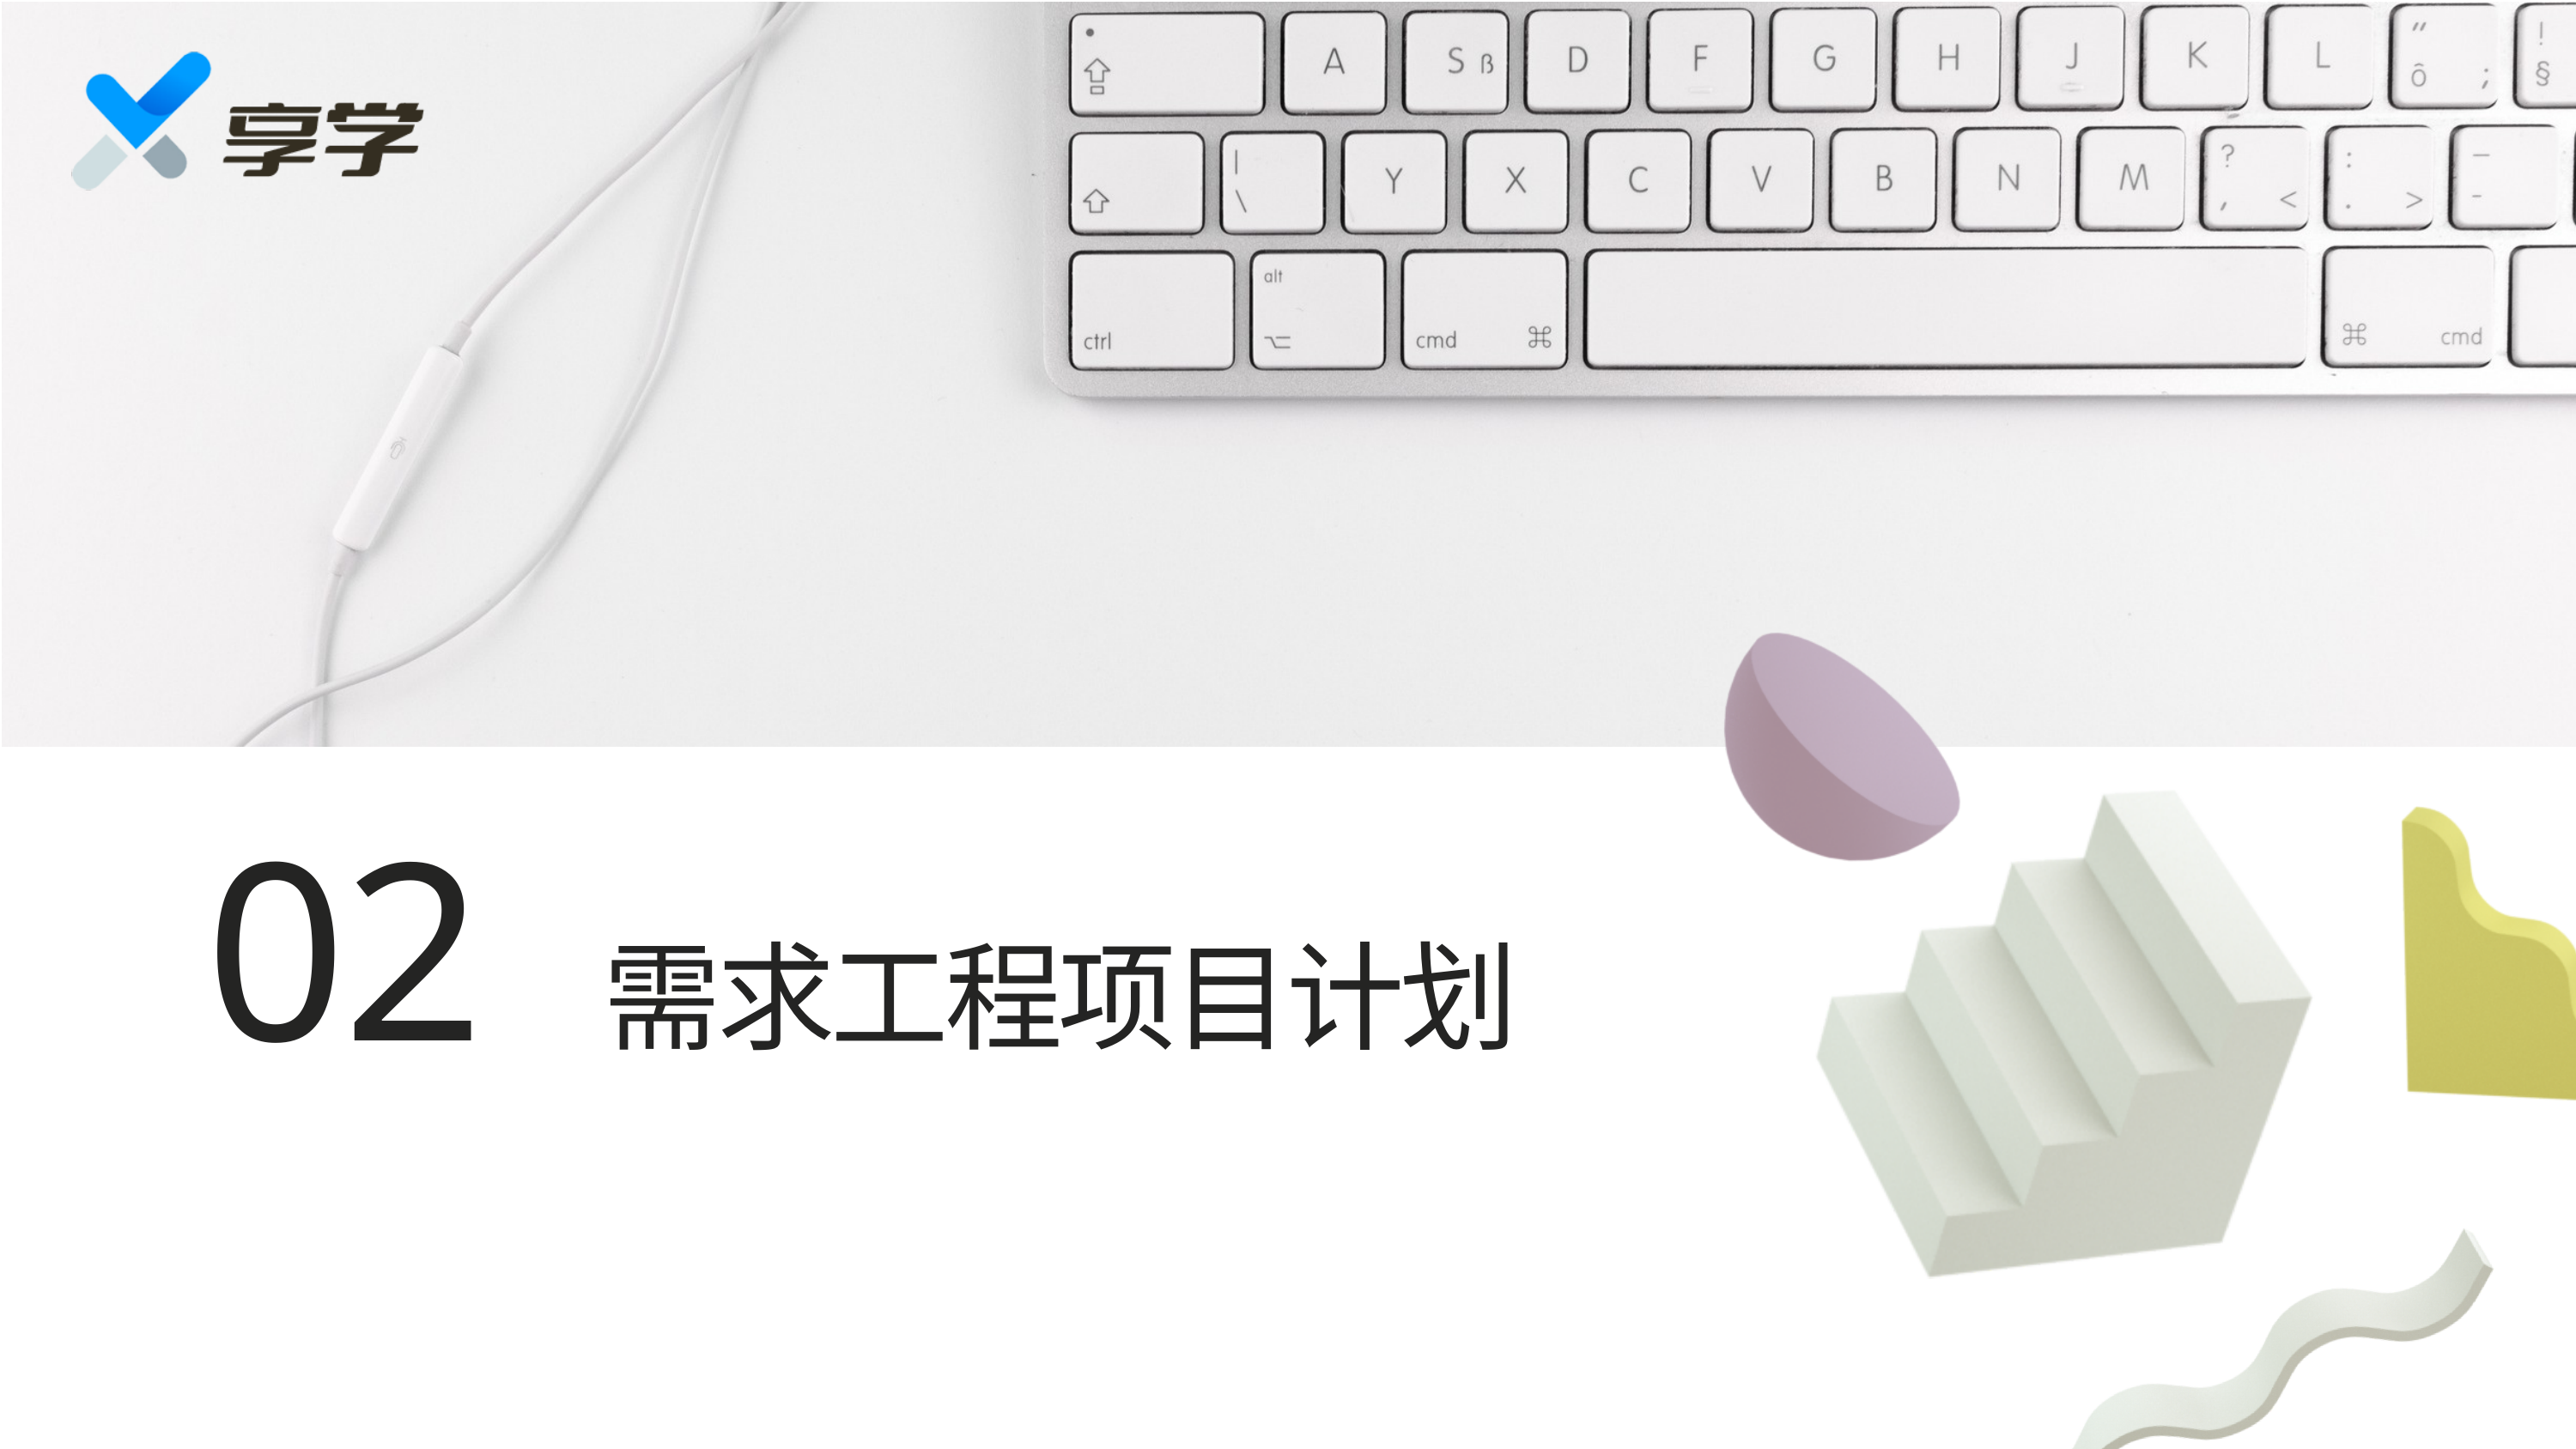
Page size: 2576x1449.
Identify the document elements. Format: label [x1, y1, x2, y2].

picture [32, 4, 472, 246]
text_box [2, 2, 2576, 1449]
